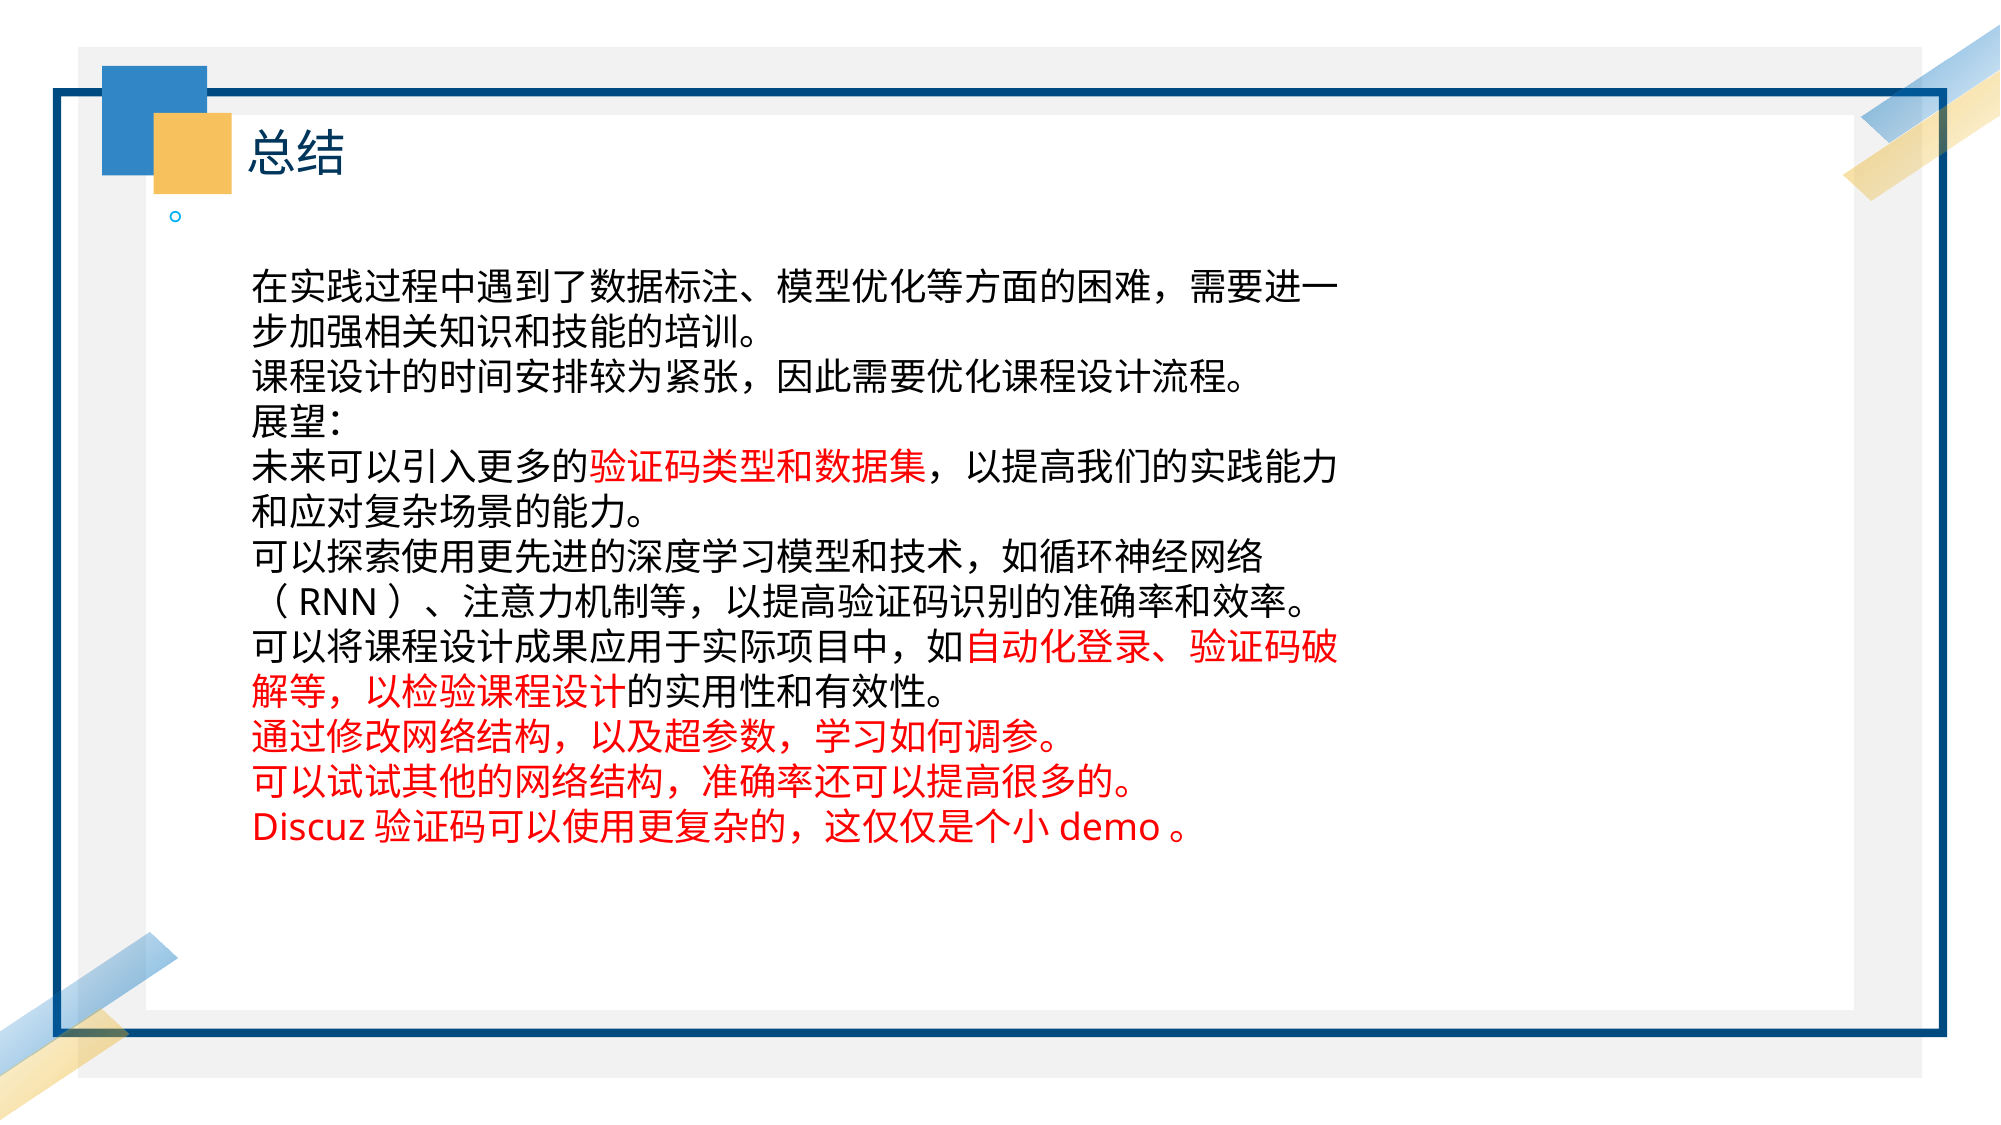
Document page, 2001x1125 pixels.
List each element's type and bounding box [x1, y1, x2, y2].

text_box [0, 0, 2000, 1125]
